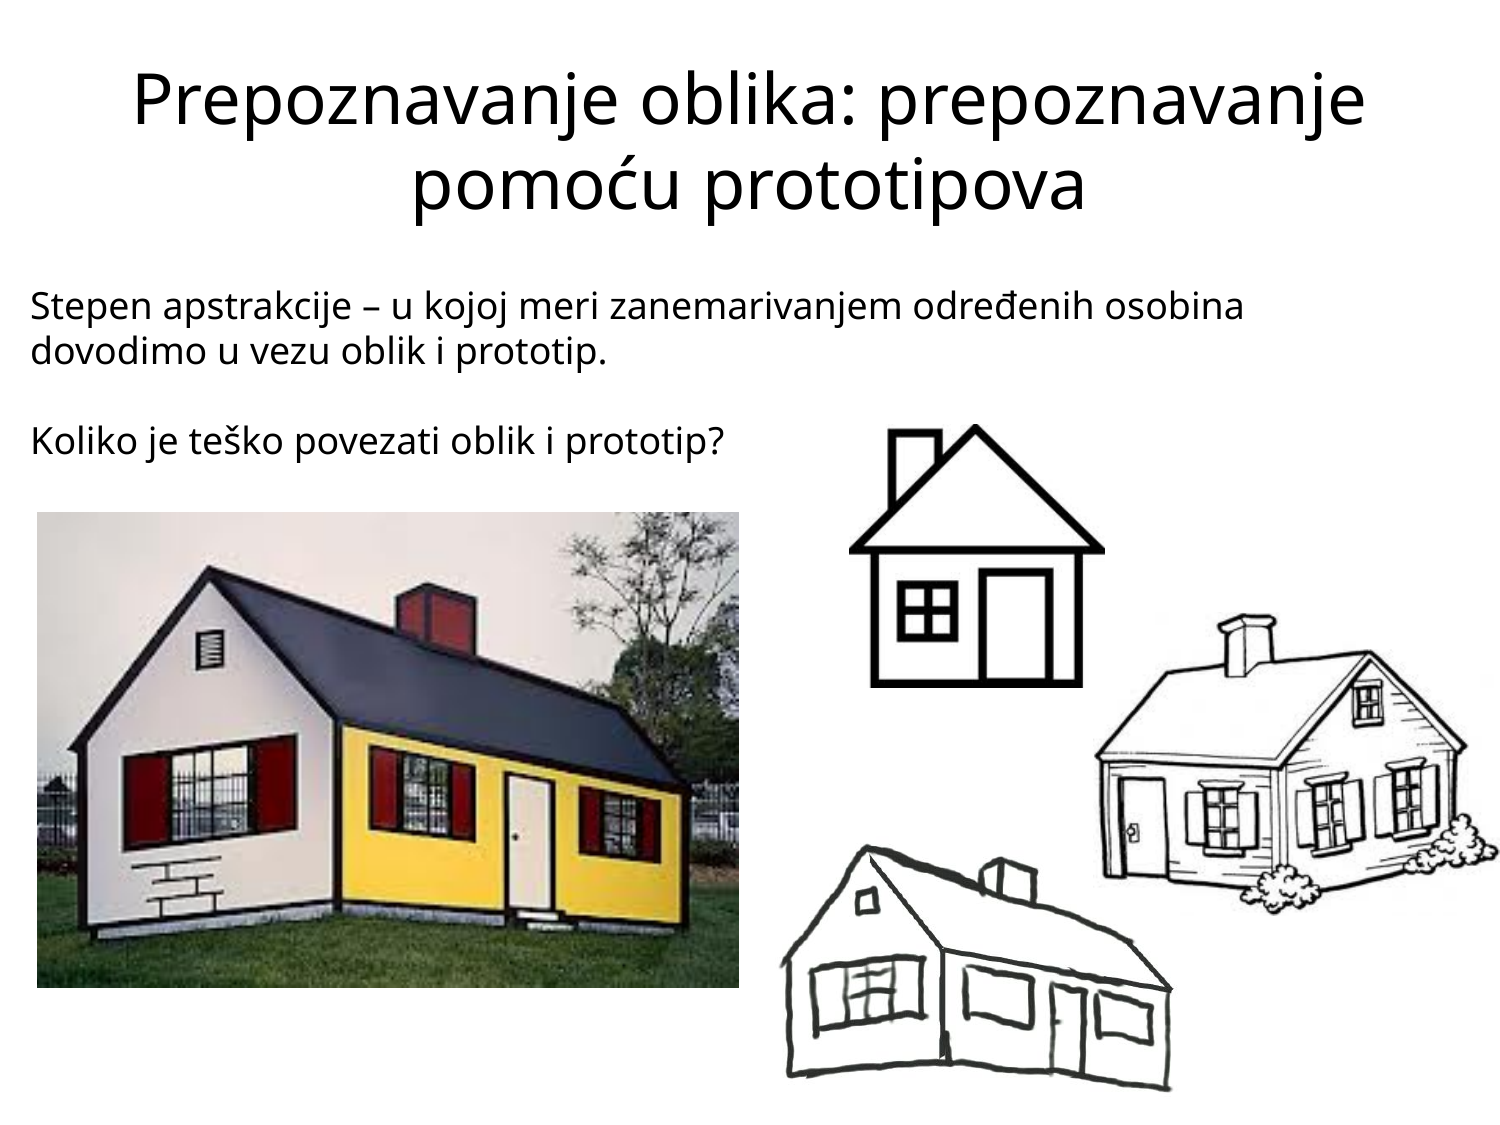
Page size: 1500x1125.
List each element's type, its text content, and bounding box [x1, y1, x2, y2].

picture [37, 424, 1500, 1125]
text_box Stepen apstrakcije – u kojoj meri zanemarivanjem određenih osobina dovodimo u vezu oblik i prototip. Koliko je teško povezati oblik i prototip? [15, 274, 1271, 470]
title Prepoznavanje oblika: prepoznavanje pomoću prototipova [75, 45, 1425, 233]
